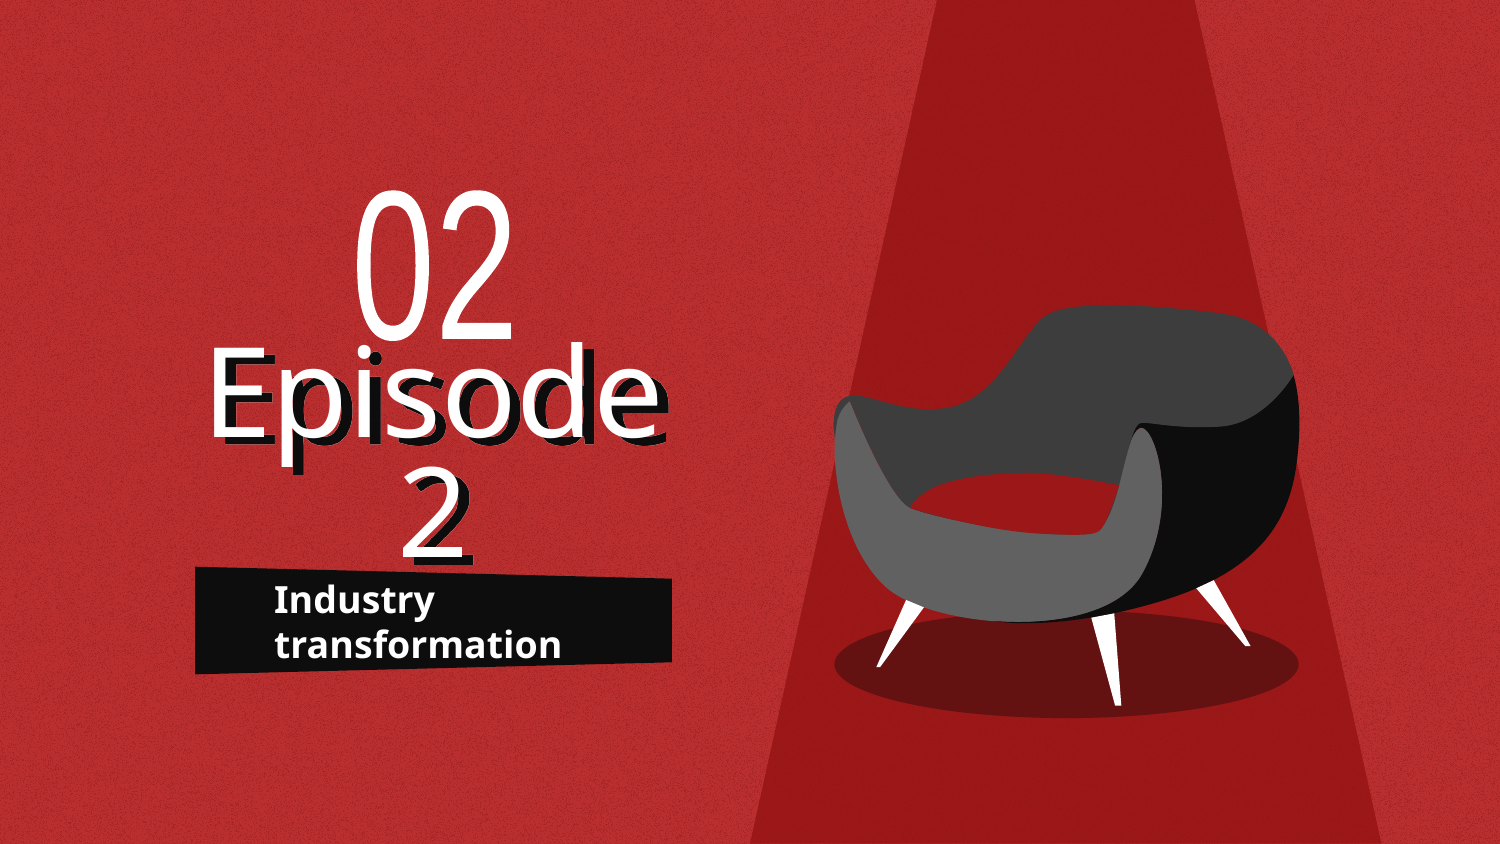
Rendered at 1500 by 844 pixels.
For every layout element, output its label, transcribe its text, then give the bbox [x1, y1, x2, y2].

subtitle Industry transformation [184, 557, 661, 684]
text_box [828, 304, 1305, 719]
text_box [661, 578, 672, 663]
title [320, 169, 547, 357]
title Episode 2 [184, 386, 683, 538]
